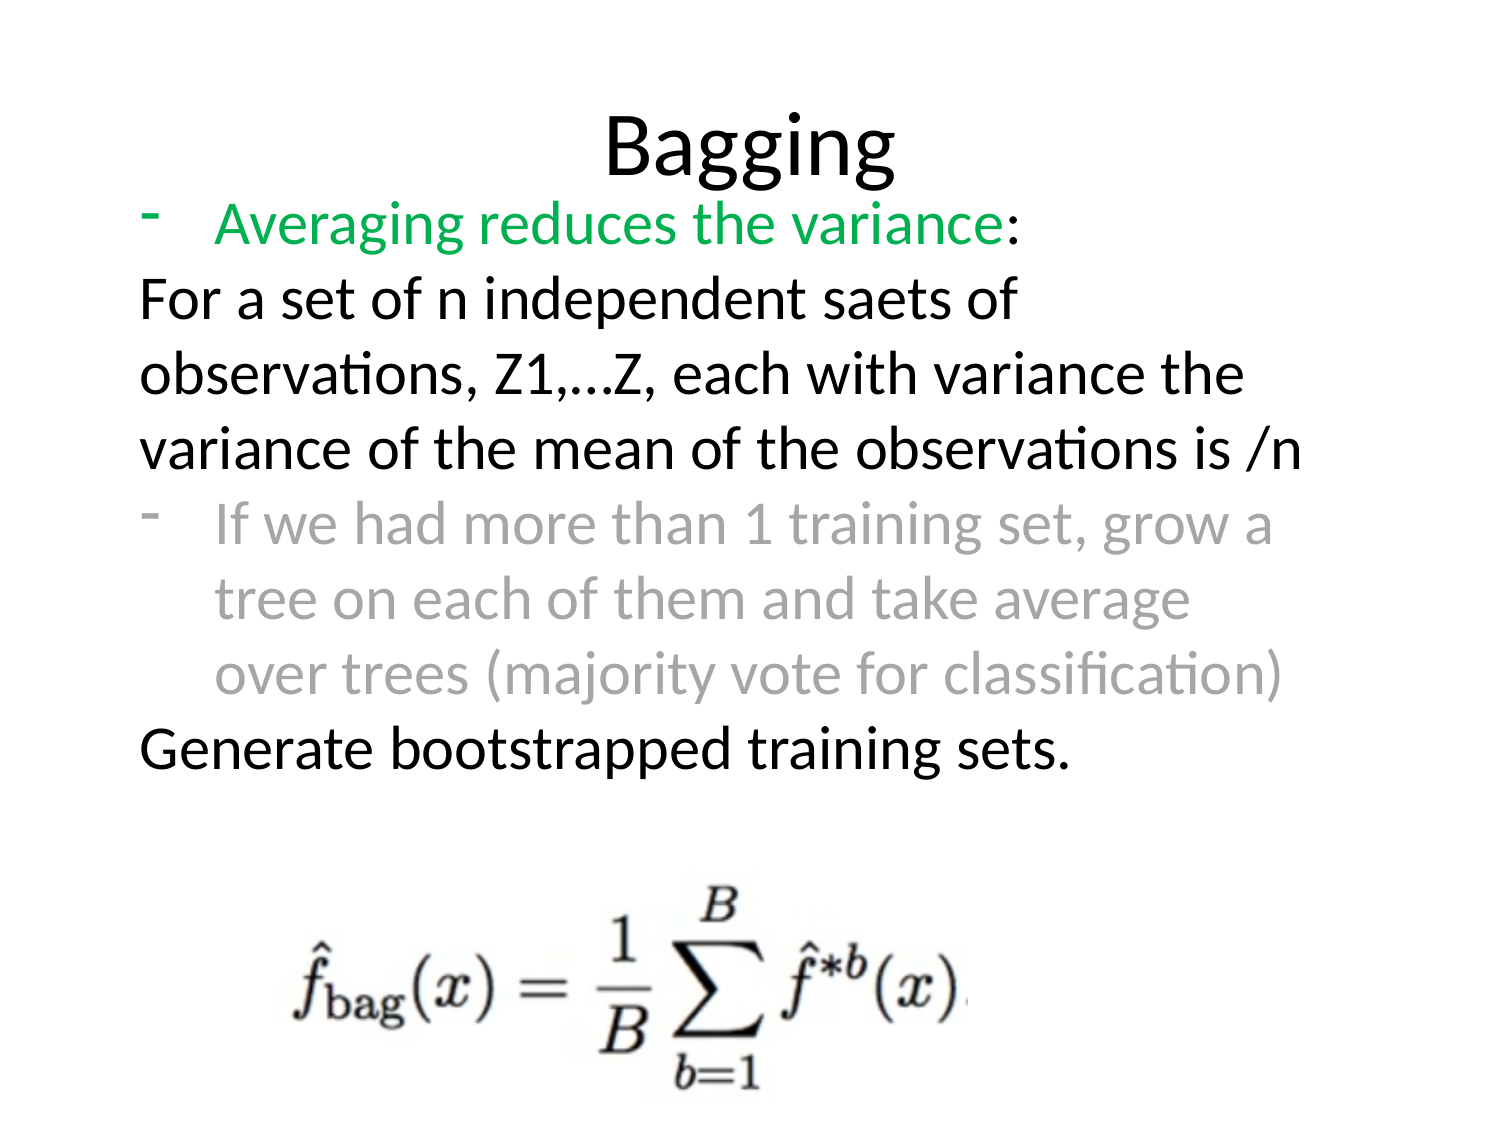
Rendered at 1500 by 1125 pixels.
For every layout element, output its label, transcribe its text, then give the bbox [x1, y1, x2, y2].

picture [274, 849, 968, 1113]
title Bagging [75, 45, 1425, 233]
